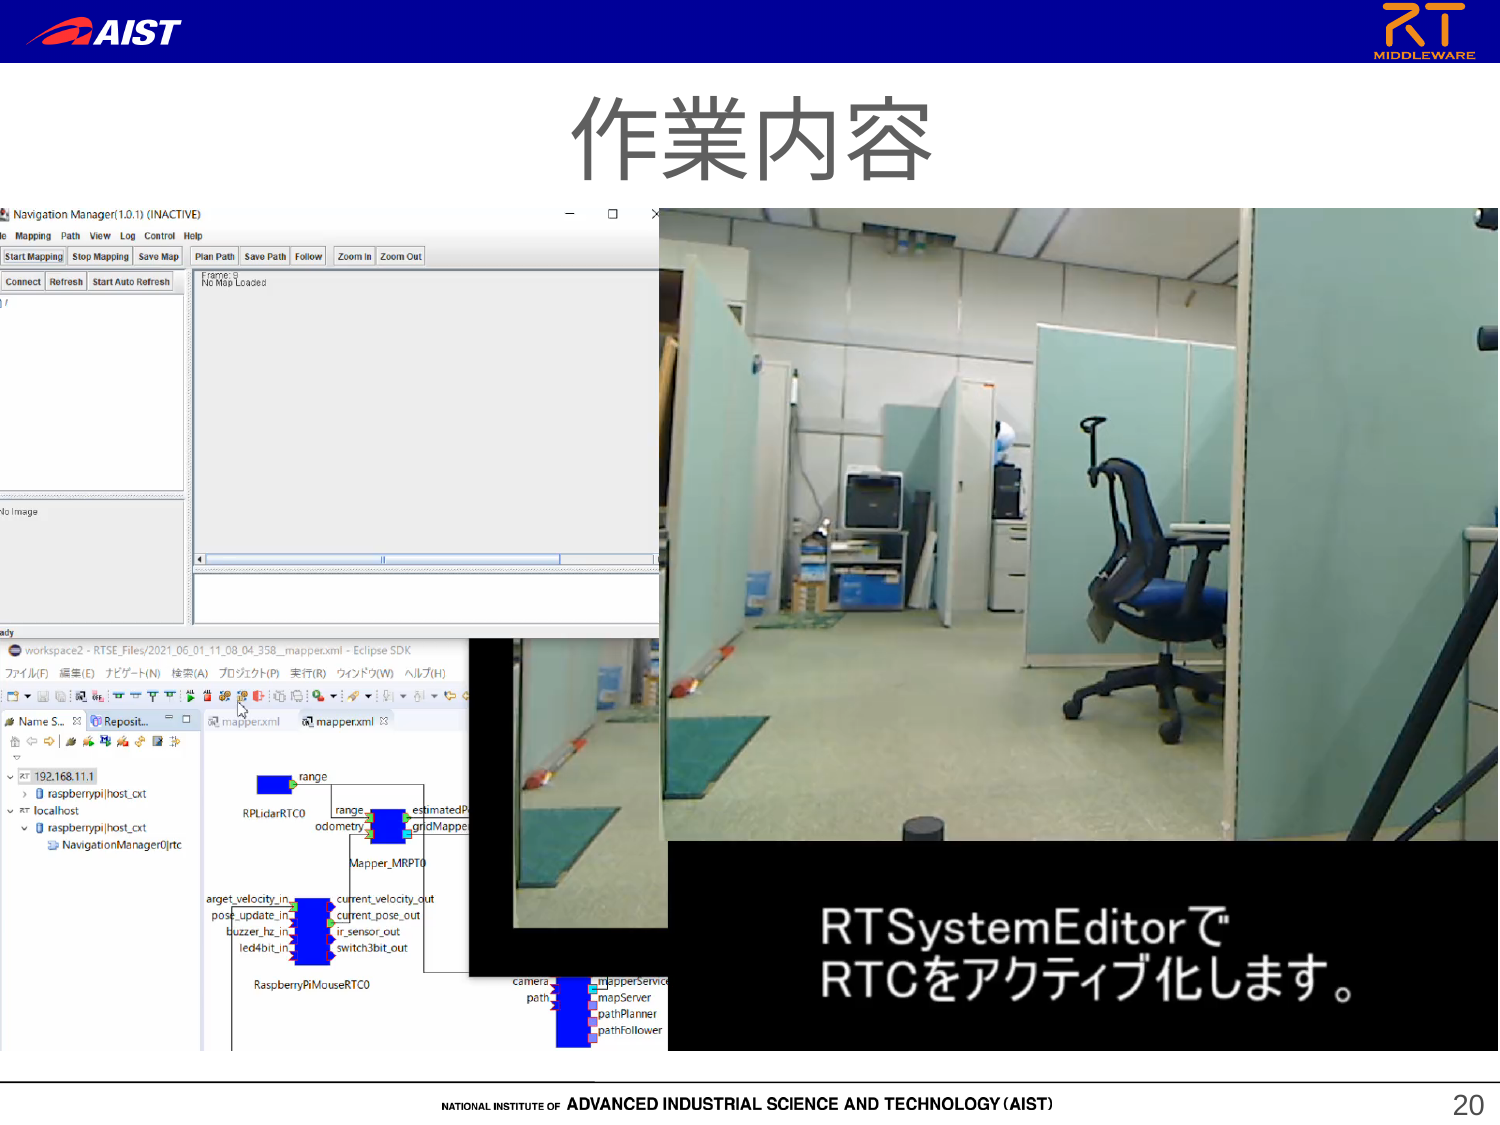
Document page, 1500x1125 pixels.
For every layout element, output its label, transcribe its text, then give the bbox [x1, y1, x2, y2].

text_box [0, 207, 1499, 1052]
picture [0, 0, 1500, 63]
picture [442, 1097, 1052, 1110]
slide_number 20 [1149, 1078, 1500, 1125]
text_box 作業内容 [29, 66, 1474, 206]
